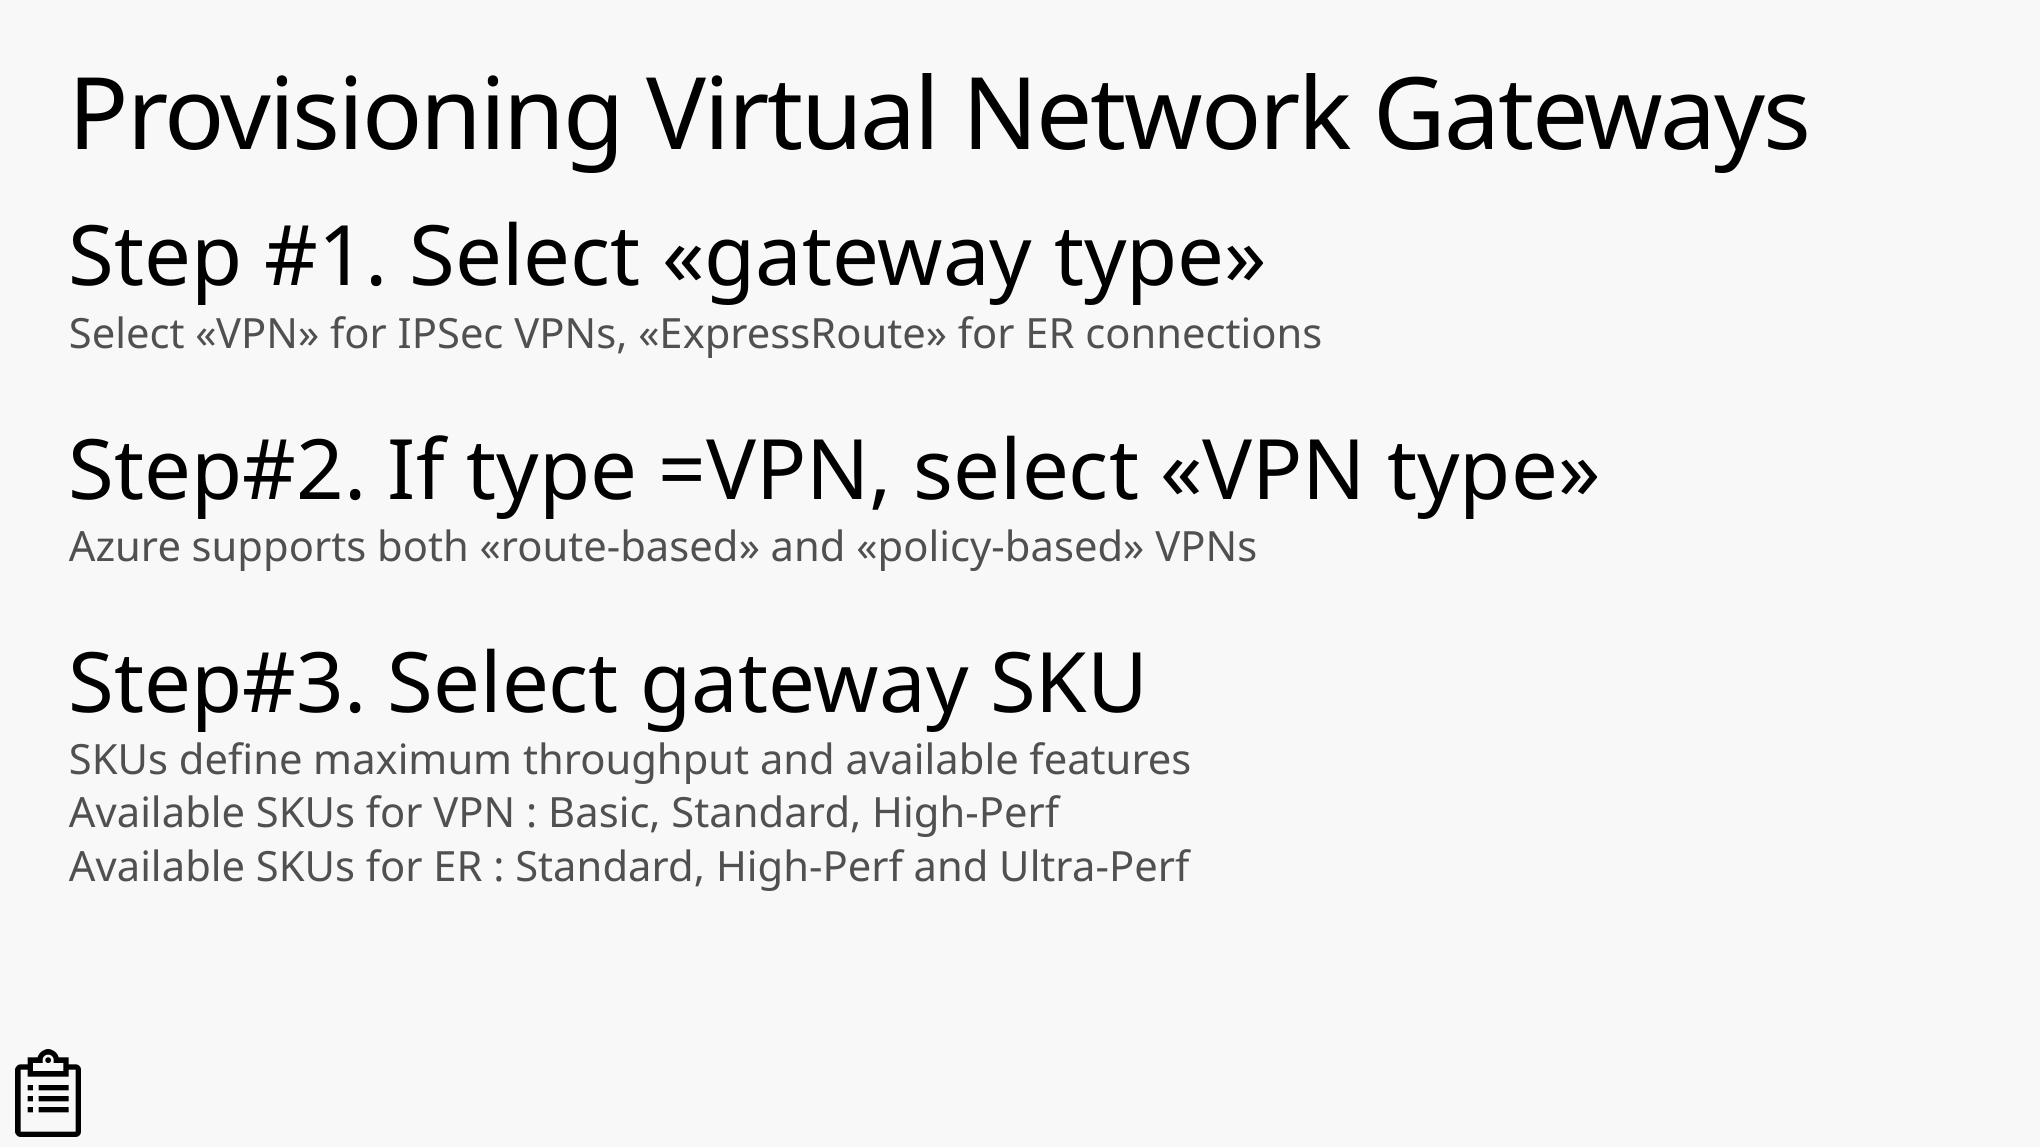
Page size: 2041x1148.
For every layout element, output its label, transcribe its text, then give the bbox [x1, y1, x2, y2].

list Step #1. Select «gateway type» Select «VPN» for IPSec VPNs, «ExpressRoute» for ER connections Step#2. If type =VPN, select «VPN type» Azure supports both «route-based» and «policy-based» VPNs Step#3. Select gateway SKU SKUs define maximum throughput and available features Available SKUs for VPN : Basic, Standard, High-Perf Available SKUs for ER : Standard, High-Perf and Ultra-Perf [45, 198, 1996, 987]
title Provisioning Virtual Network Gateways [45, 48, 1996, 198]
picture [4, 1049, 92, 1137]
